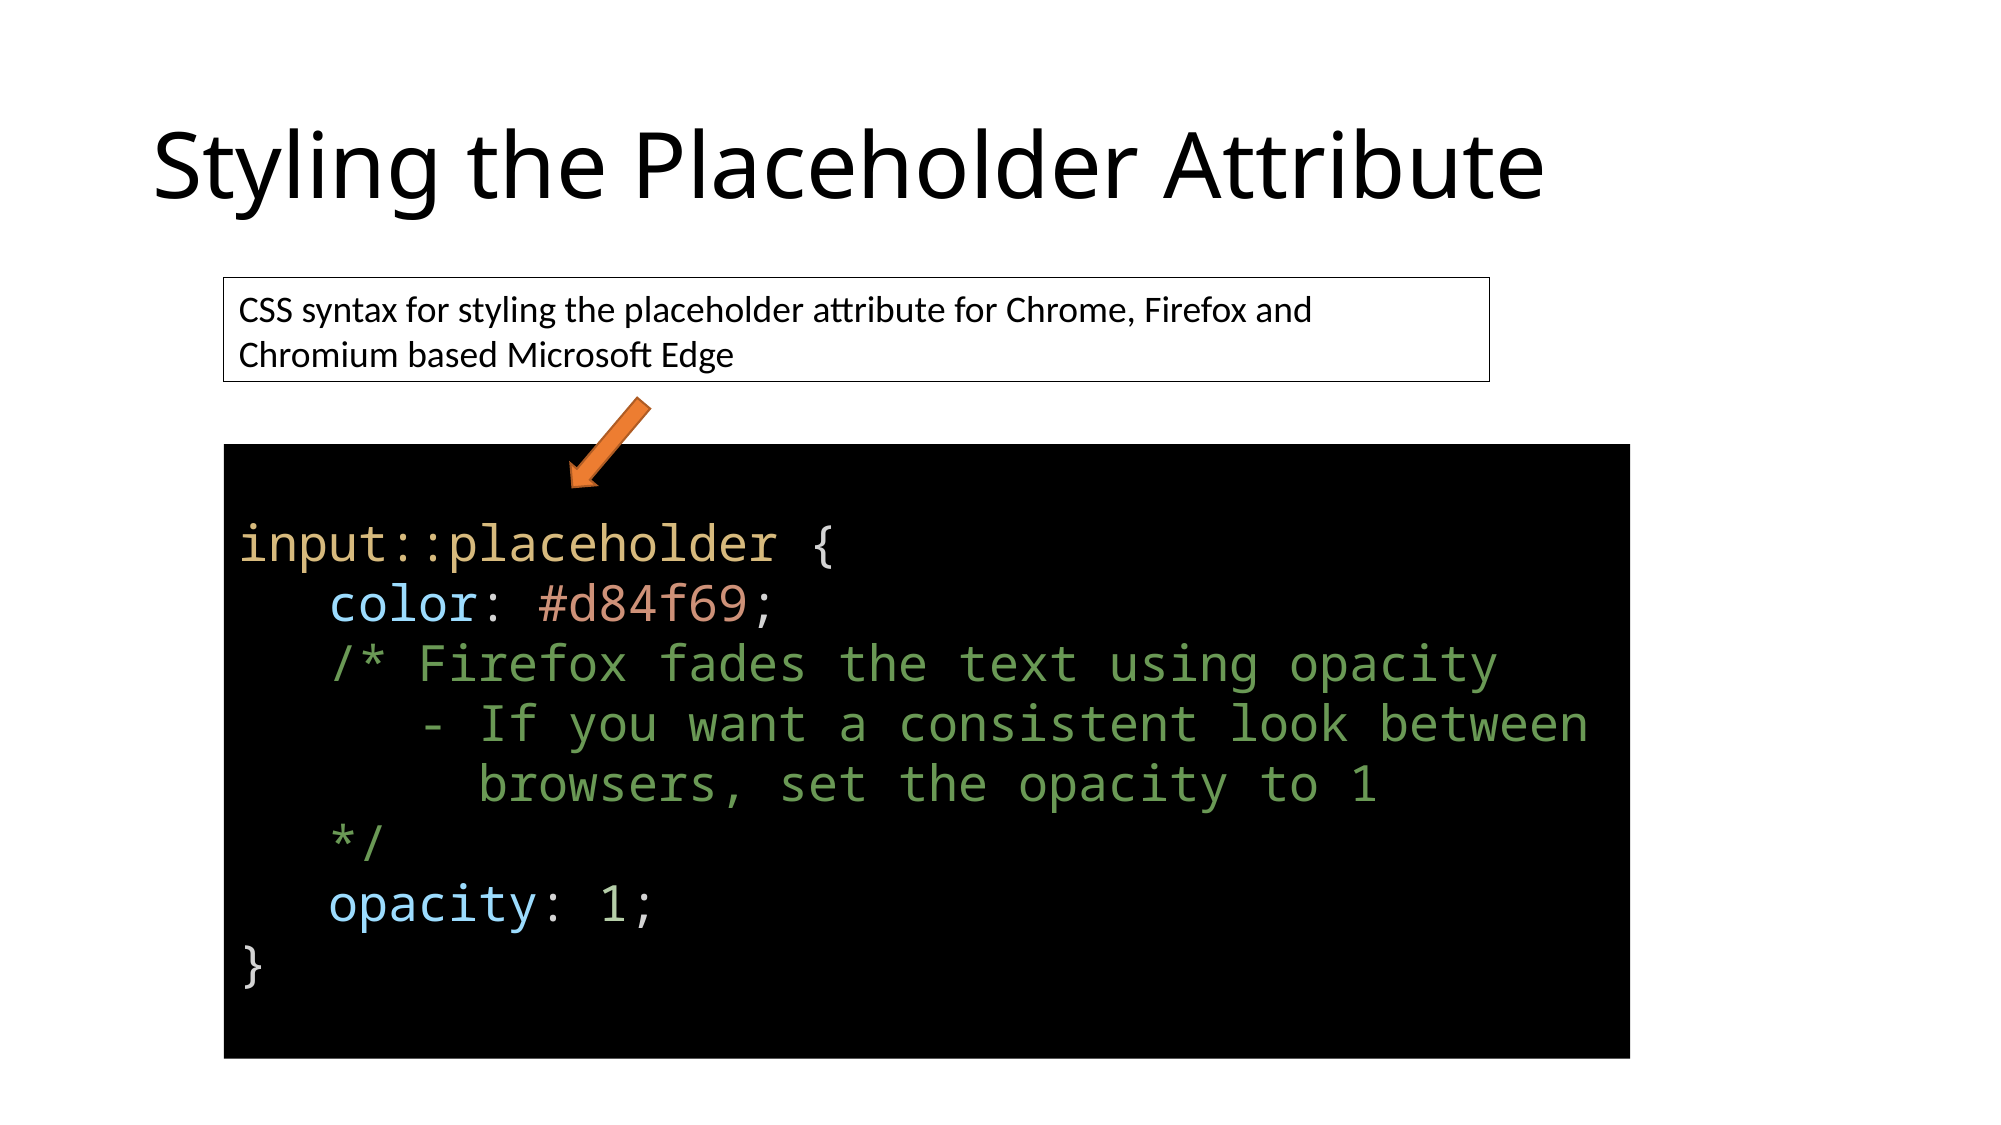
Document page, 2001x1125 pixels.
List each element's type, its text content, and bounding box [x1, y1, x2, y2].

text_box [569, 396, 652, 489]
title Styling the Placeholder Attribute [137, 59, 1863, 278]
text_box CSS syntax for styling the placeholder attribute for Chrome, Firefox and Chromium based Microsoft Edge [223, 277, 1490, 382]
text_box input::placeholder { color: #d84f69; /* Firefox fades the text using opacity - If you want a consistent look between browsers, set the opacity to 1 */ opacity: 1; } [223, 444, 1631, 1059]
